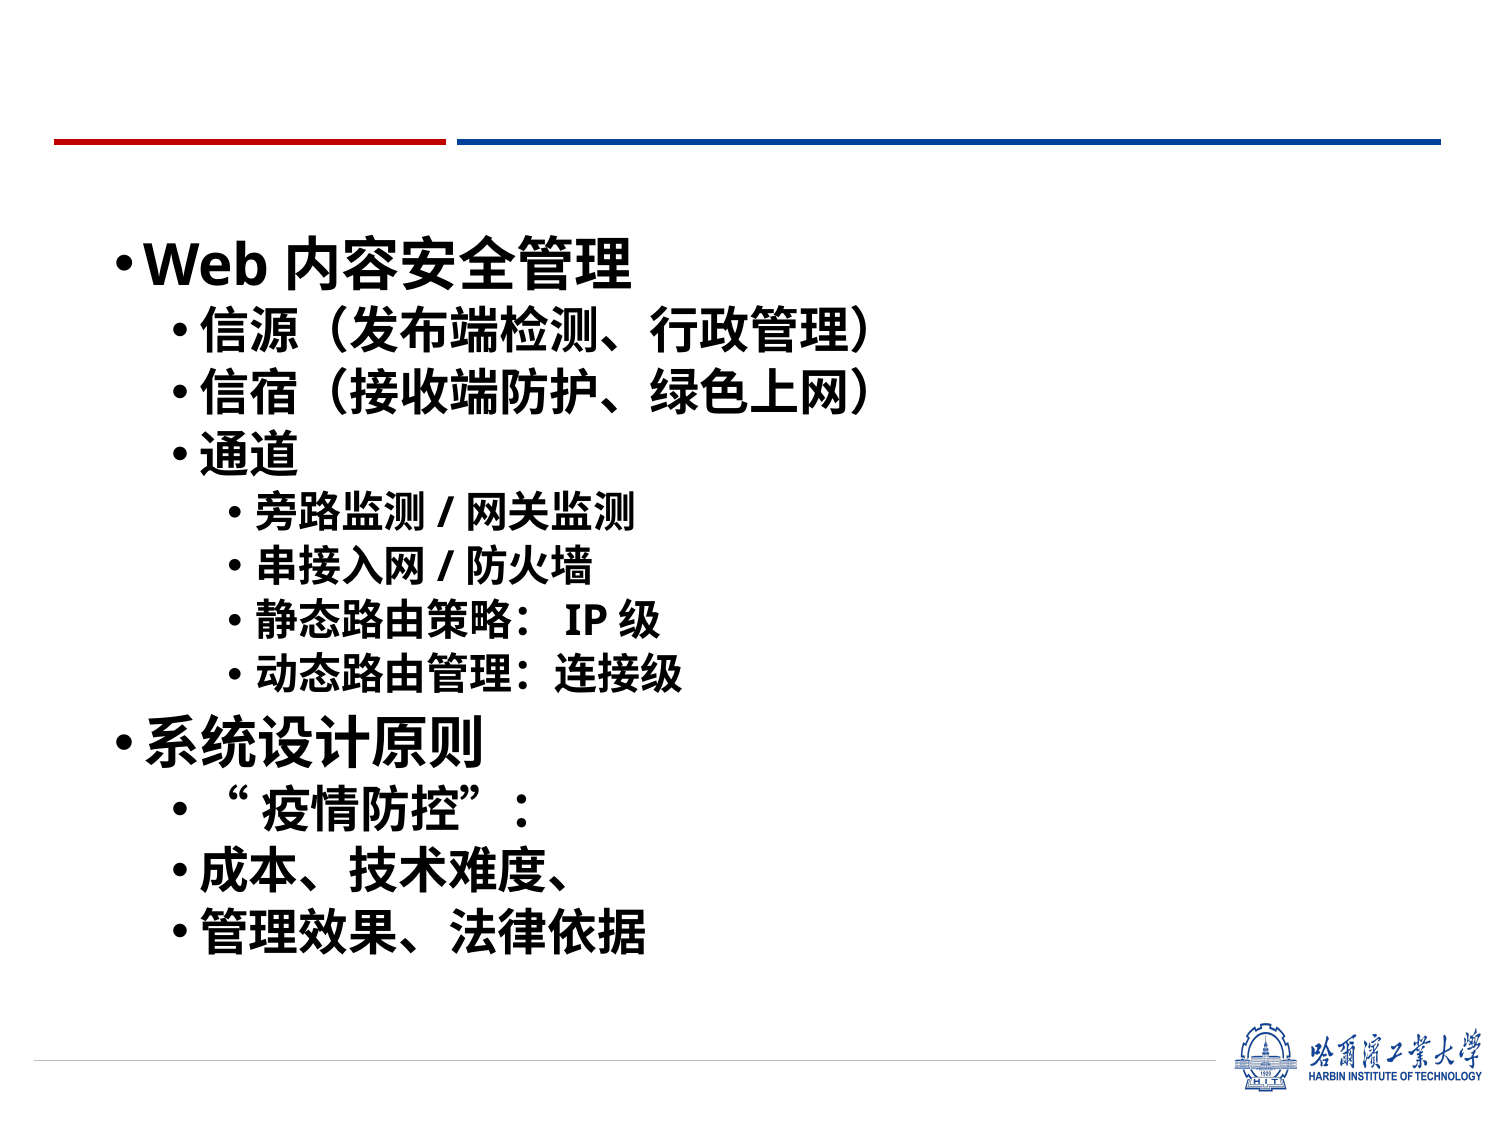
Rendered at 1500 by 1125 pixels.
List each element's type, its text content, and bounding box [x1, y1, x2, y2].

picture [1204, 1023, 1482, 1094]
list Web内容安全管理 信源（发布端检测、行政管理） 信宿（接收端防护、绿色上网） 通道 旁路监测/网关监测 串接入网/防火墙 静态路由策略：IP级 动态路由管理：连接级 系统设计原则 “疫情防控”： 成本、技术难度、 管理效果、法律依据 [99, 227, 1400, 983]
